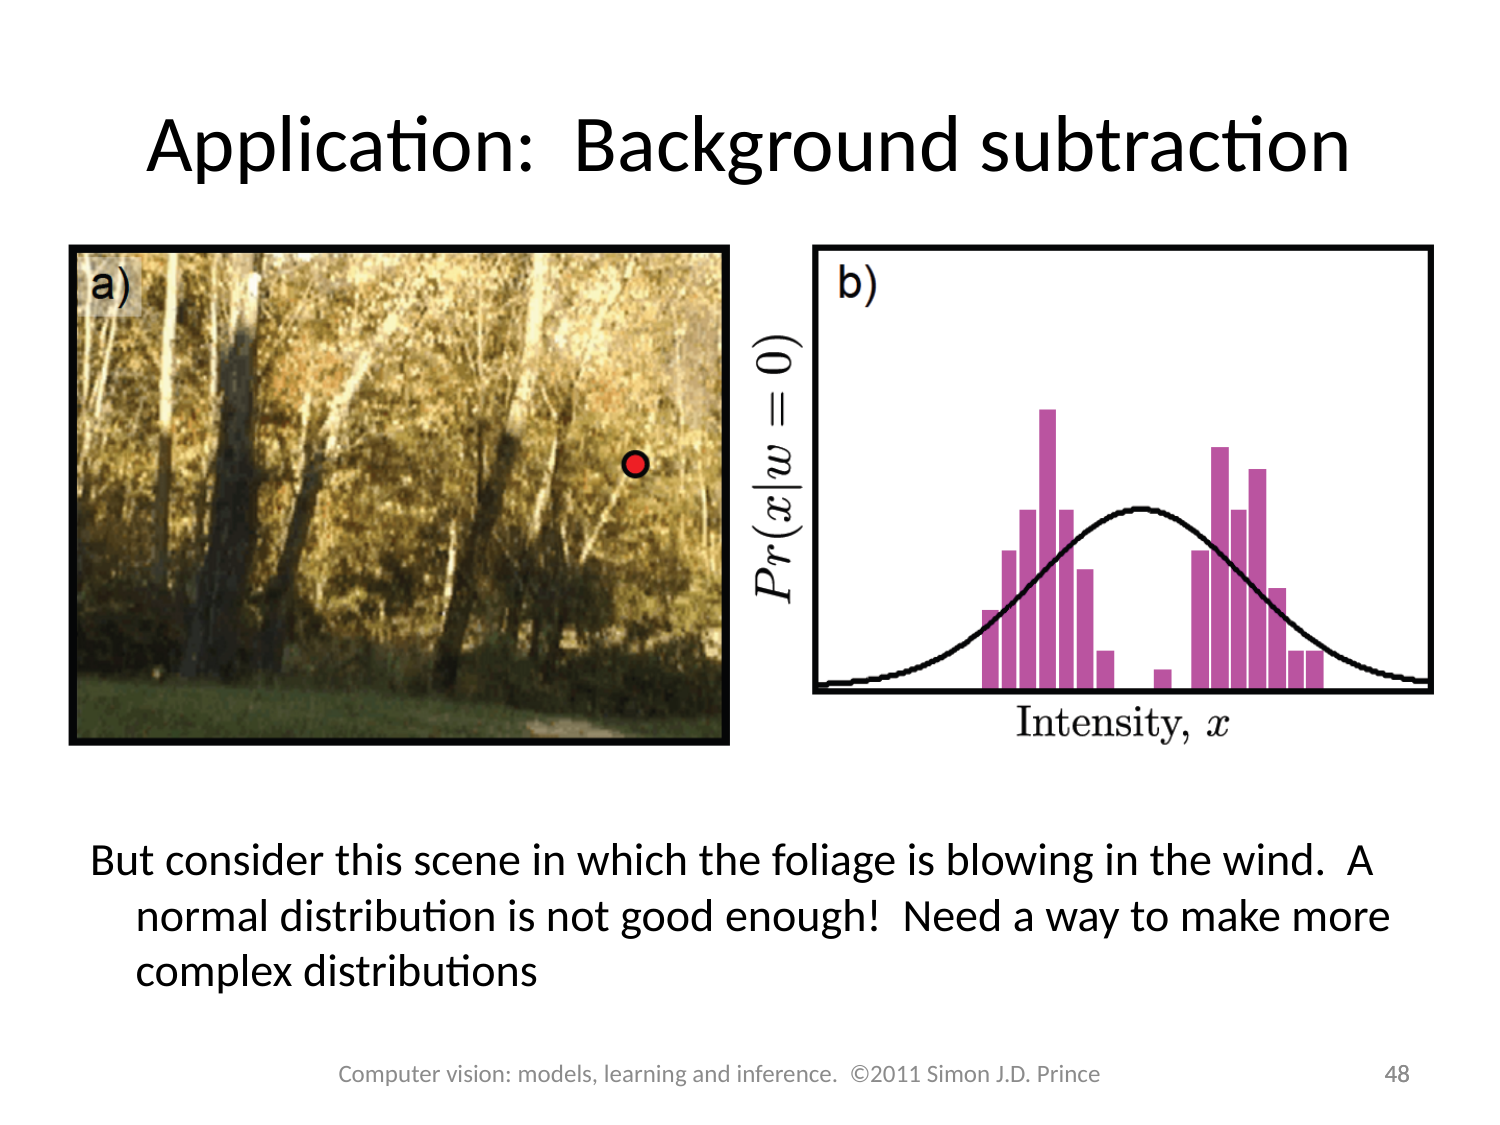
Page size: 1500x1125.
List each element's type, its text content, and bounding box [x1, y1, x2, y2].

title Application: Background subtraction [75, 45, 1425, 230]
list But consider this scene in which the foliage is blowing in the wind. A normal distribution is not good enough! Need a way to make more complex distributions [75, 822, 1425, 1005]
text_box Computer vision: models, learning and inference. ©2011 Simon J.D. Prince [301, 1042, 1140, 1103]
picture [52, 231, 1459, 753]
text_box 48 [1140, 1042, 1425, 1103]
